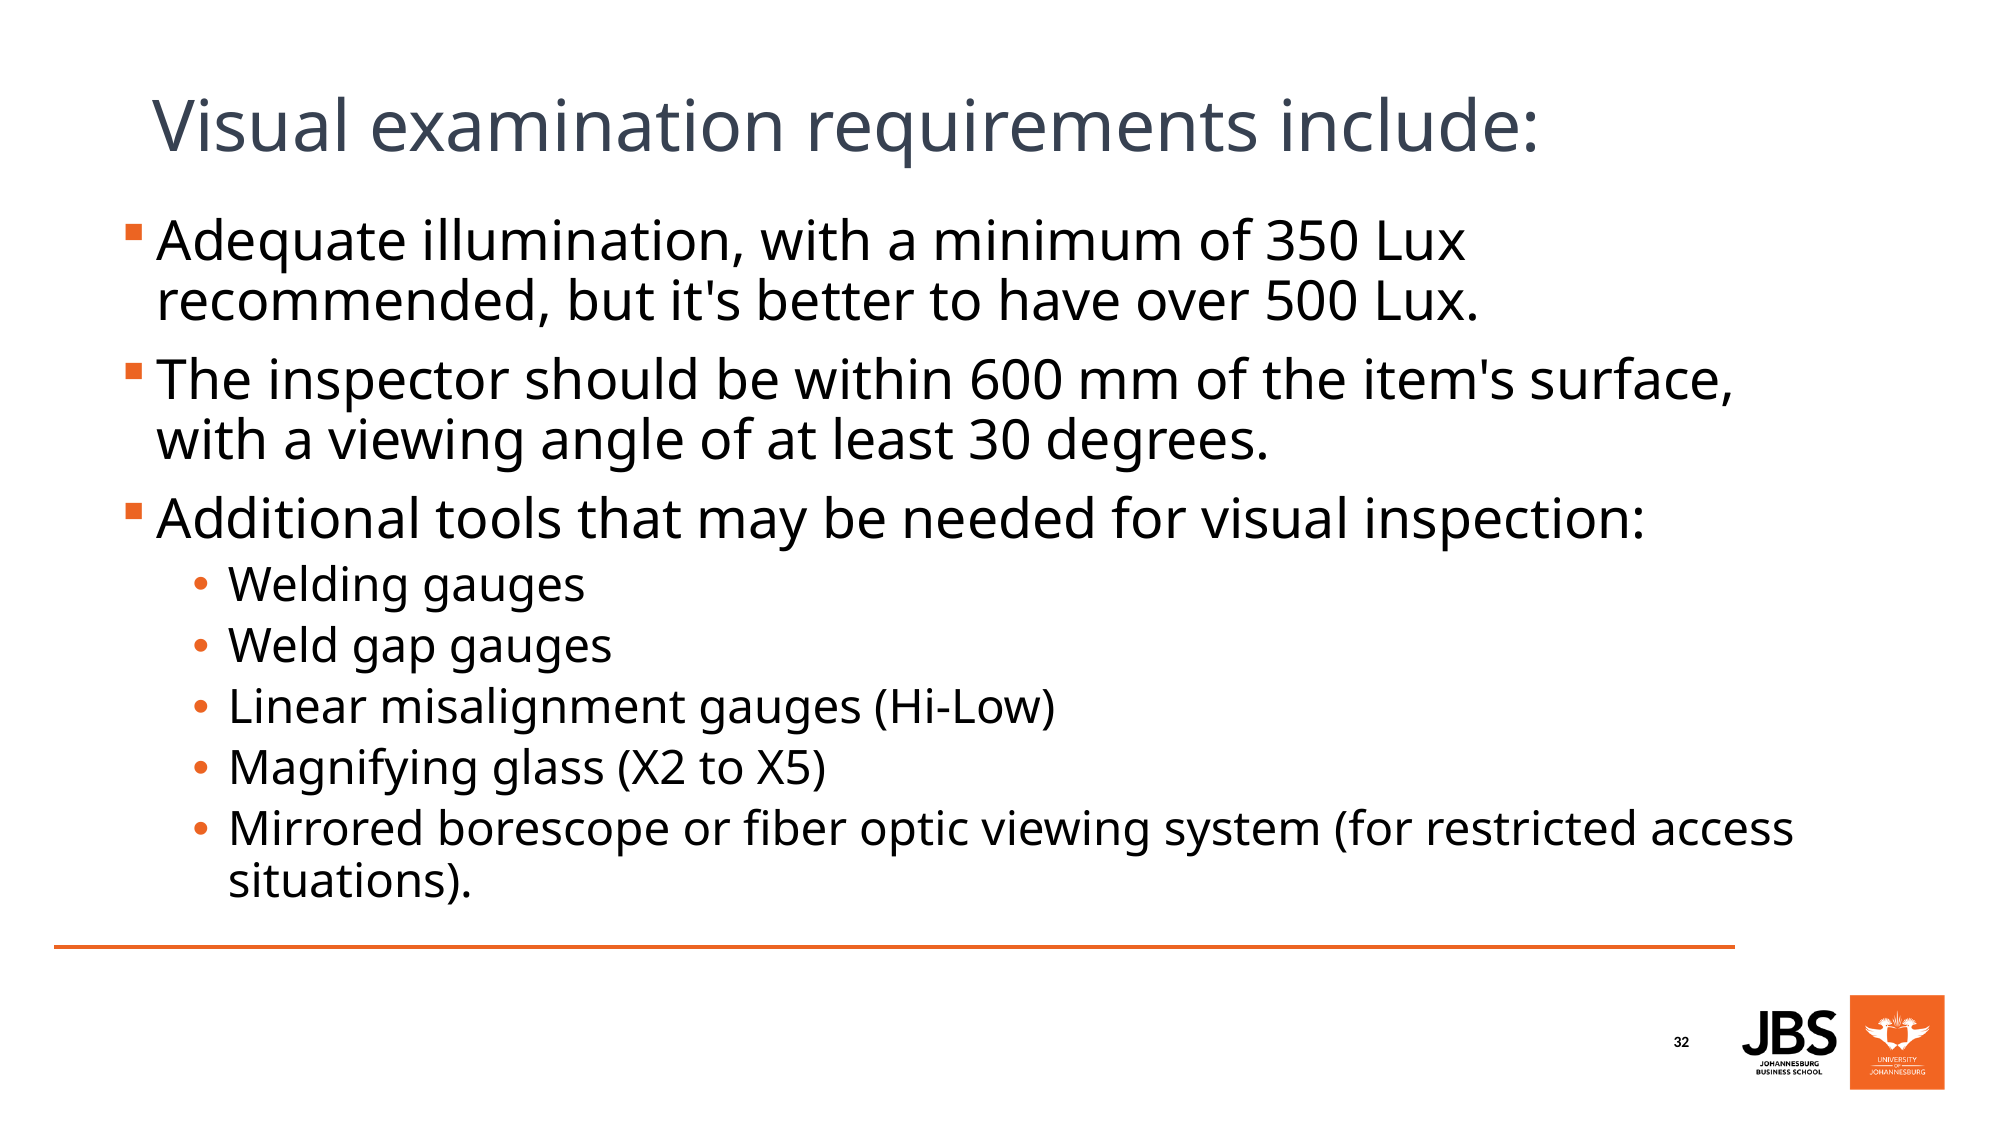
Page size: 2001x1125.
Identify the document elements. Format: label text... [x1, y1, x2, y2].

list Adequate illumination, with a minimum of 350 Lux recommended, but it's better to have over 500 Lux. The inspector should be within 600 mm of the item's surface, with a viewing angle of at least 30 degrees. Additional tools that may be needed for visual inspection: Welding gauges Weld gap gauges Linear misalignment gauges (Hi-Low) Magnifying glass (X2 to X5) Mirrored borescope or fiber optic viewing system (for restricted access situations). [106, 205, 1832, 920]
picture [1728, 981, 1958, 1103]
title Visual examination requirements include: [137, 59, 1863, 197]
